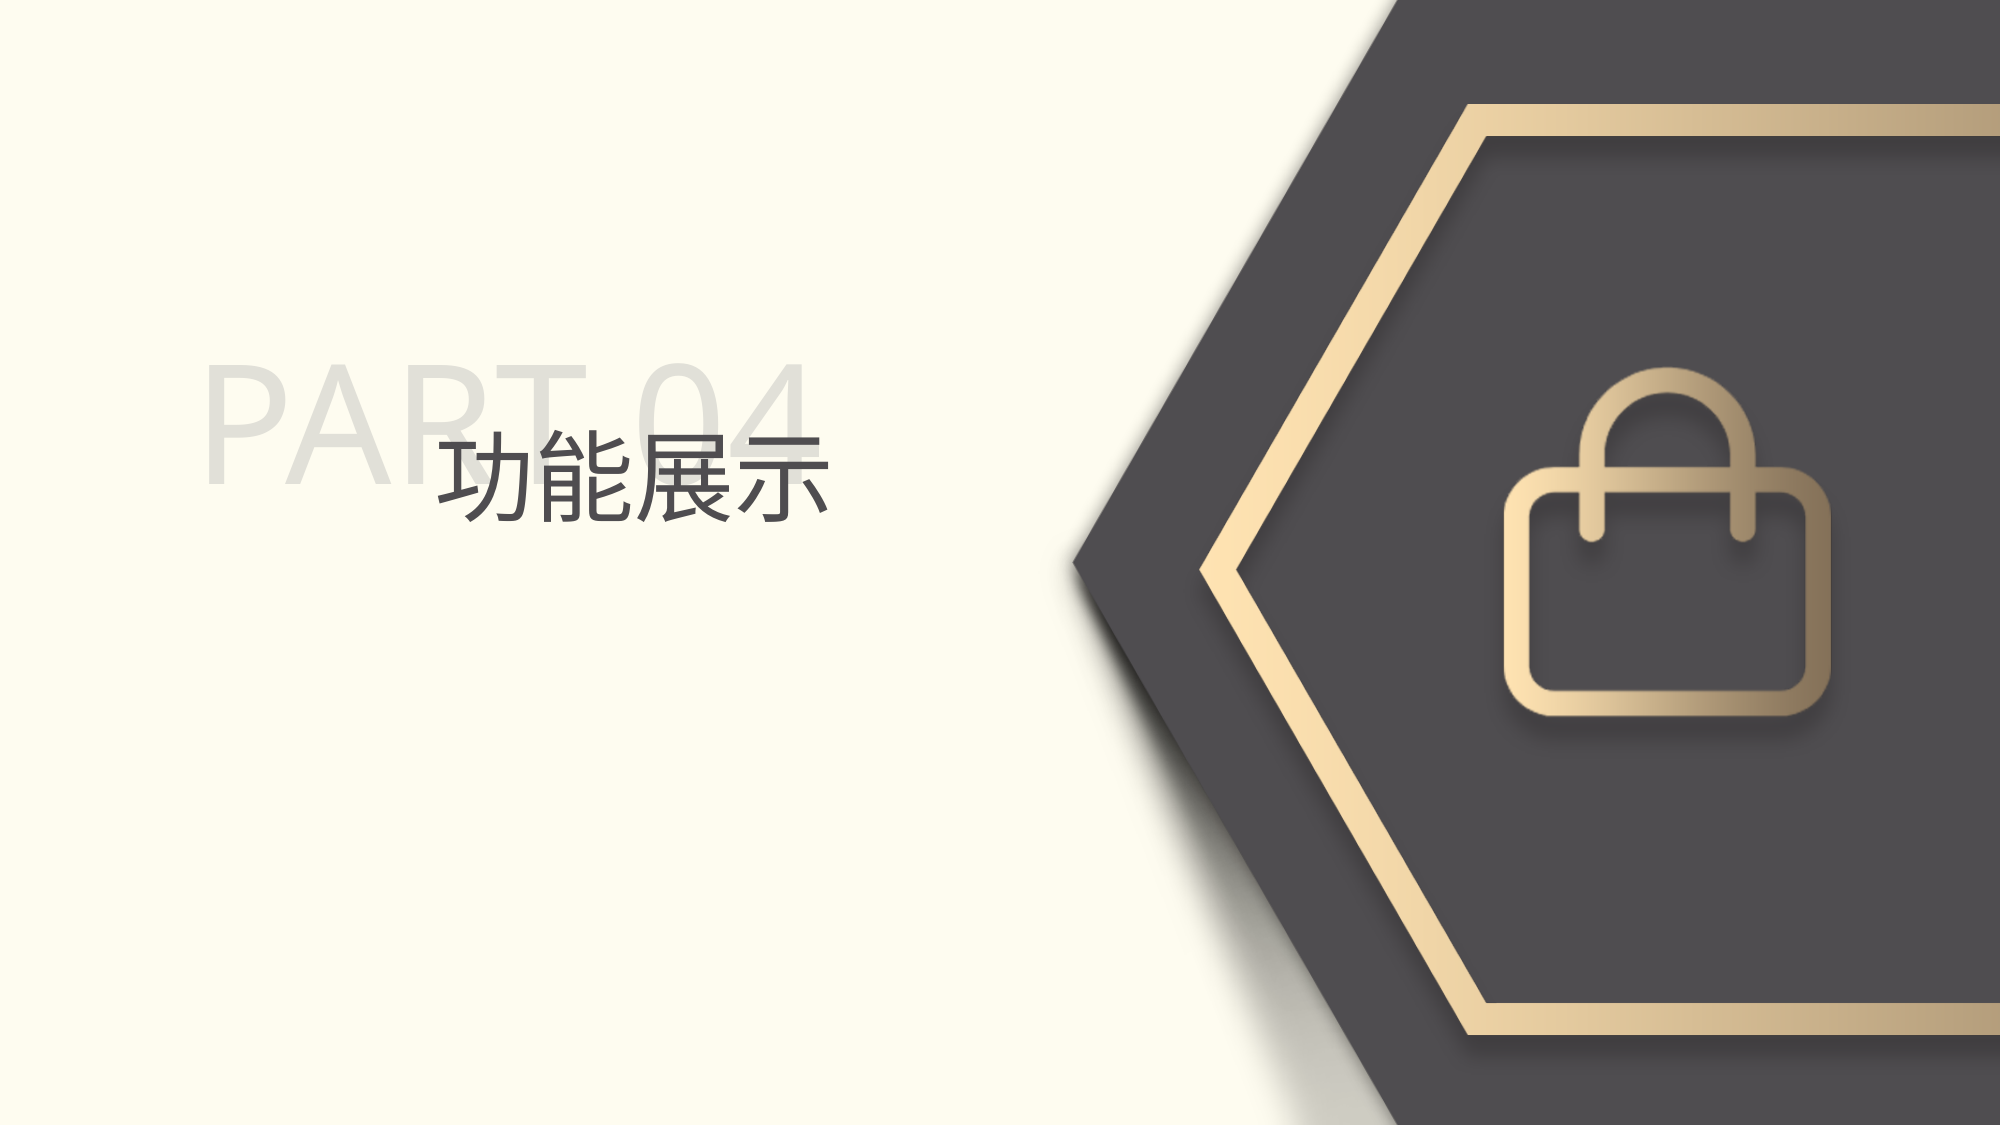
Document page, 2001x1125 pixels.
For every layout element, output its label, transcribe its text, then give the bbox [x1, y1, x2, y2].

picture [1038, 0, 2000, 1125]
text_box 功能展示 [419, 407, 850, 542]
text_box PART 04 [178, 310, 839, 526]
